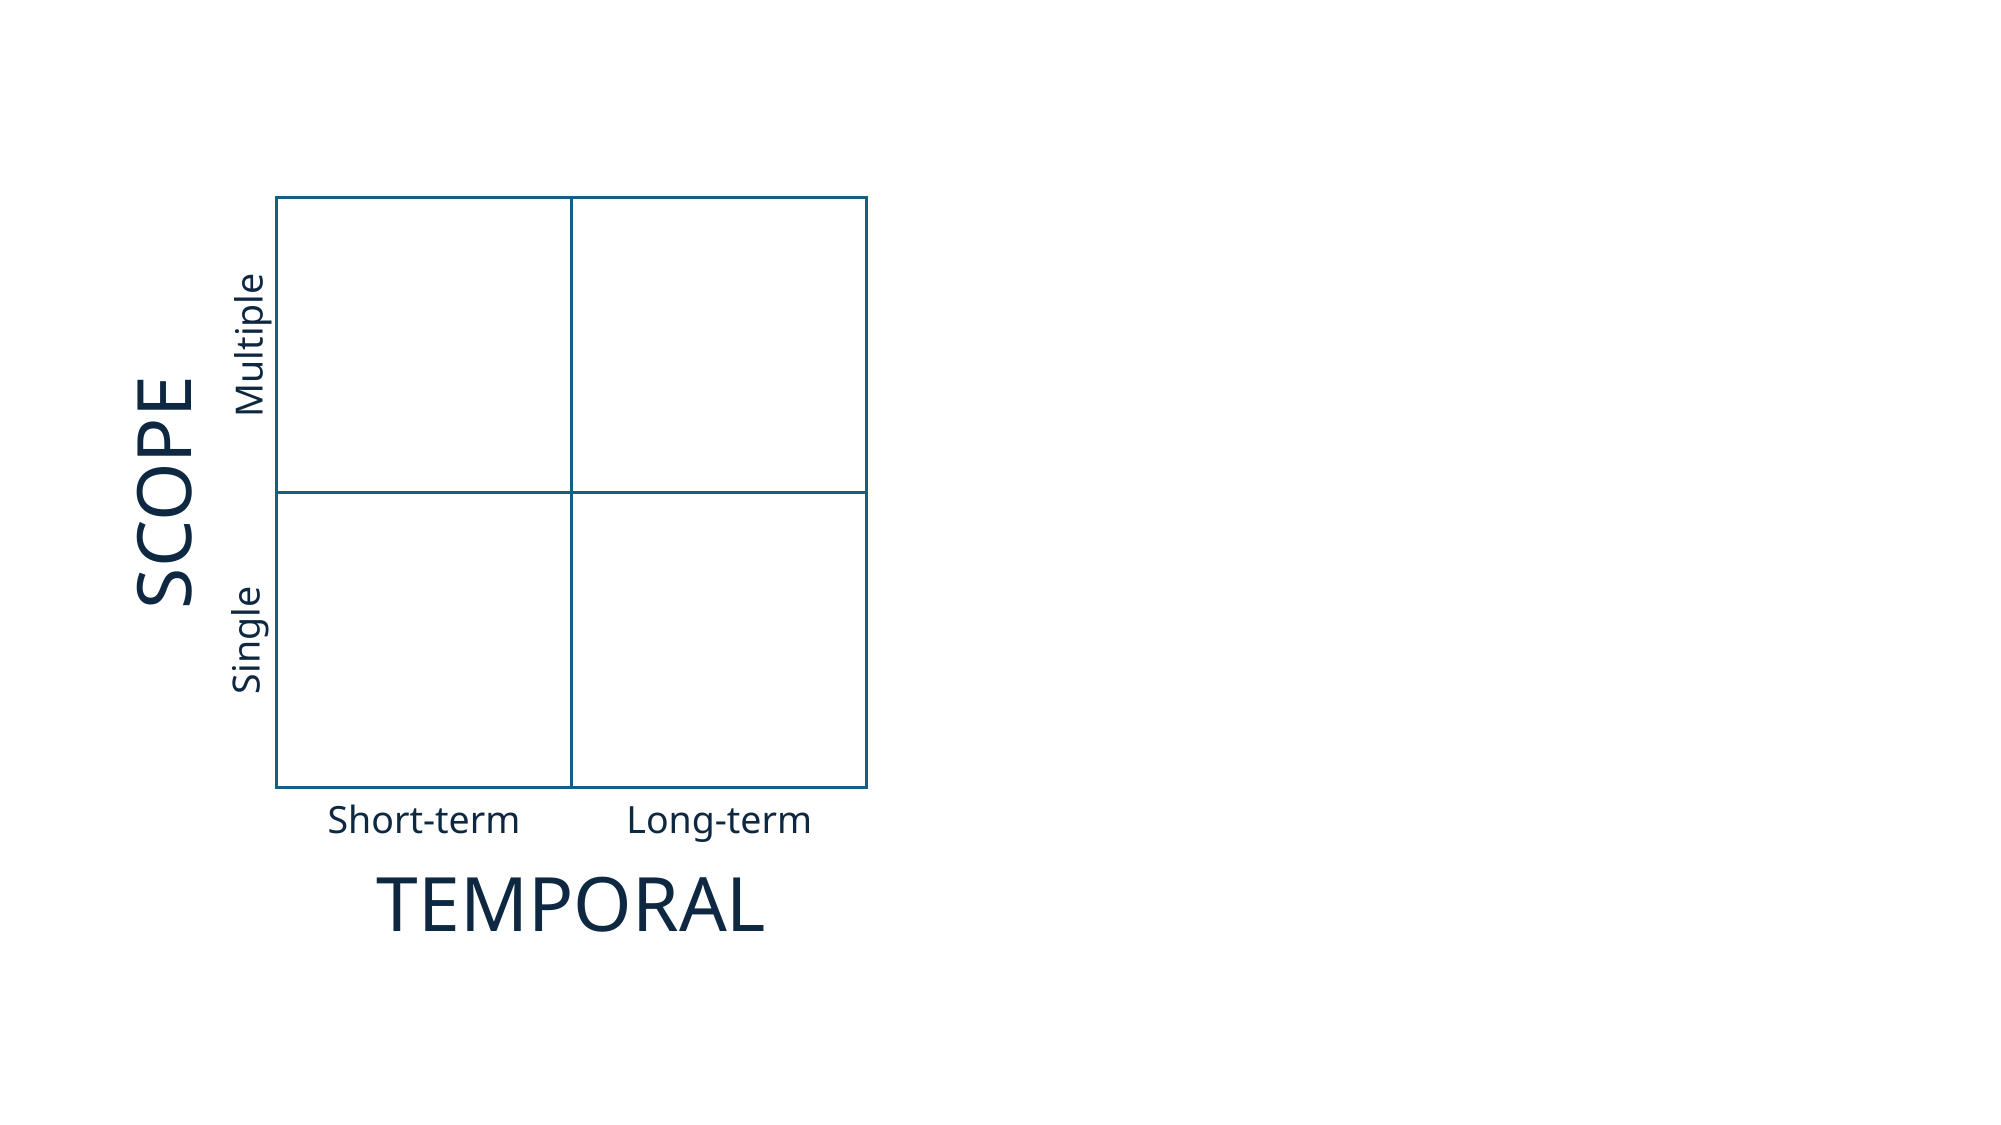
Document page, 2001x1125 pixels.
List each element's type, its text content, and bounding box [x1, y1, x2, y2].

text_box Short-term [276, 788, 571, 849]
text_box [573, 491, 868, 789]
text_box [275, 196, 570, 491]
text_box Single [214, 492, 275, 788]
text_box Long-term [571, 788, 867, 849]
text_box TEMPORAL [276, 849, 867, 954]
text_box SCOPE [108, 197, 214, 788]
text_box [570, 196, 868, 491]
text_box Multiple [217, 197, 278, 493]
text_box [275, 491, 573, 789]
